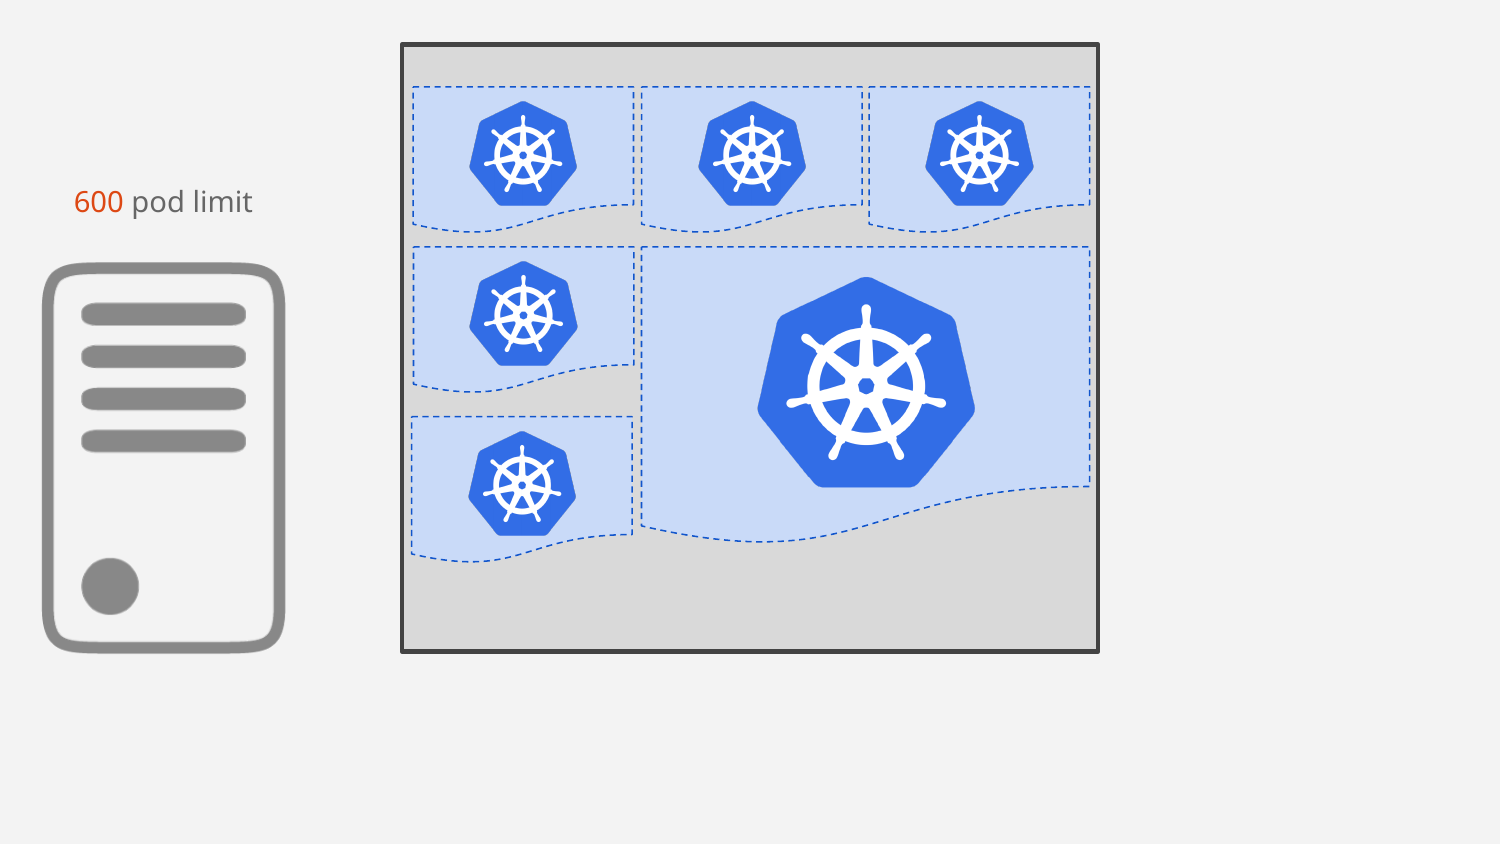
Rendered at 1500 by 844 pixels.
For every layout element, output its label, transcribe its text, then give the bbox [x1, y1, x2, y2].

text_box [641, 86, 863, 232]
picture [694, 96, 809, 211]
text_box [641, 246, 1090, 542]
text_box [413, 86, 634, 232]
picture [466, 256, 581, 371]
picture [922, 96, 1037, 211]
picture [464, 426, 579, 541]
text_box [411, 416, 633, 562]
text_box [413, 246, 634, 392]
picture [466, 96, 581, 211]
picture [41, 262, 286, 655]
text_box 600 pod limit [41, 155, 286, 247]
text_box [869, 86, 1090, 232]
picture [749, 266, 982, 498]
text_box [401, 44, 1098, 652]
